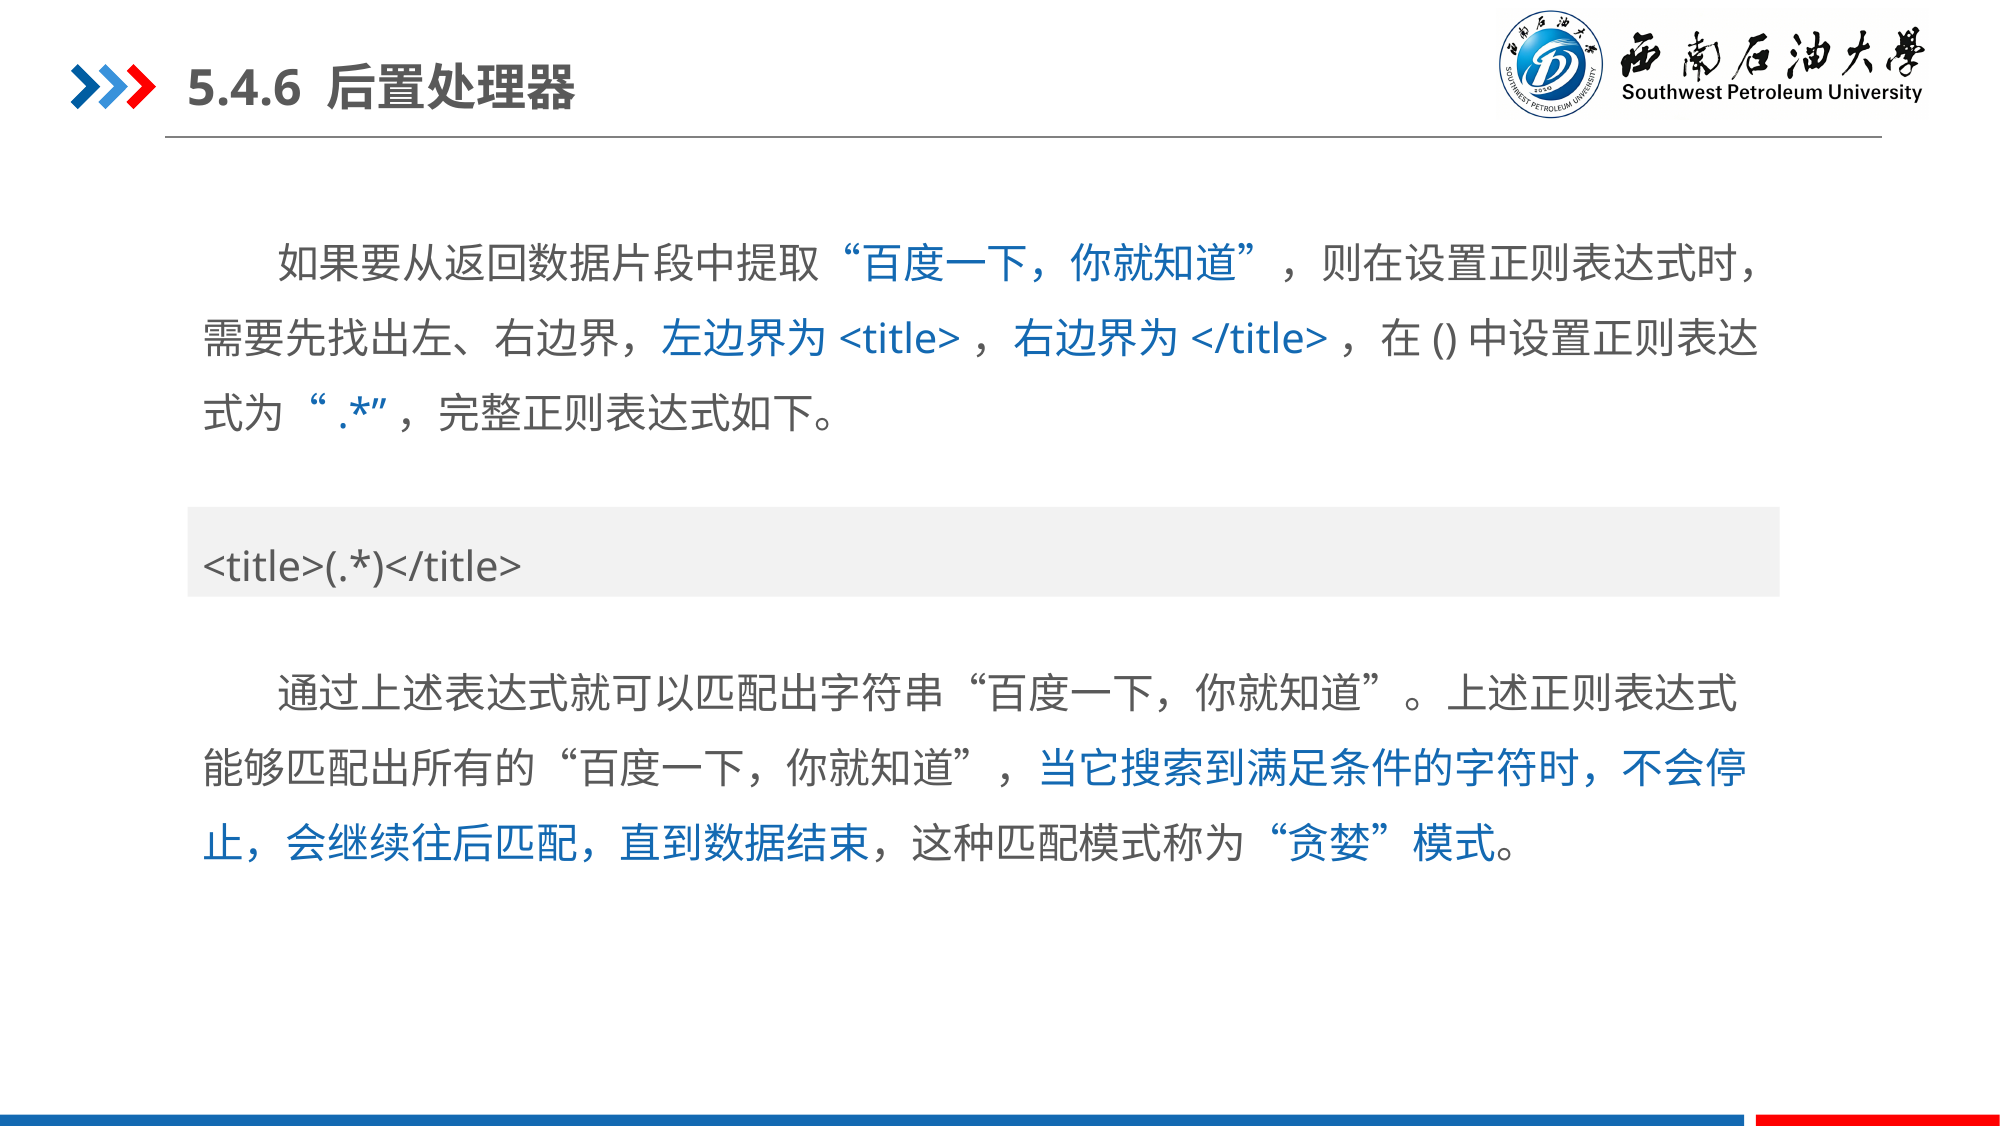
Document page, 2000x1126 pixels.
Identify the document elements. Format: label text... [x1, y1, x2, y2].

text_box 如果要从返回数据片段中提取“百度一下，你就知道”，则在设置正则表达式时，需要先找出左、右边界，左边界为<title>，右边界为</title>，在()中设置正则表达式为“.*”，完整正则表达式如下。 [187, 203, 1780, 444]
picture [1496, 8, 1929, 120]
text_box 5.4.6 后置处理器 [187, 43, 1579, 127]
text_box 通过上述表达式就可以匹配出字符串“百度一下，你就知道”。上述正则表达式能够匹配出所有的“百度一下，你就知道”，当它搜索到满足条件的字符时，不会停止，会继续往后匹配，直到数据结束，这种匹配模式称为“贪婪”模式。 [187, 634, 1780, 874]
text_box <title>(.*)</title> [187, 506, 1780, 597]
